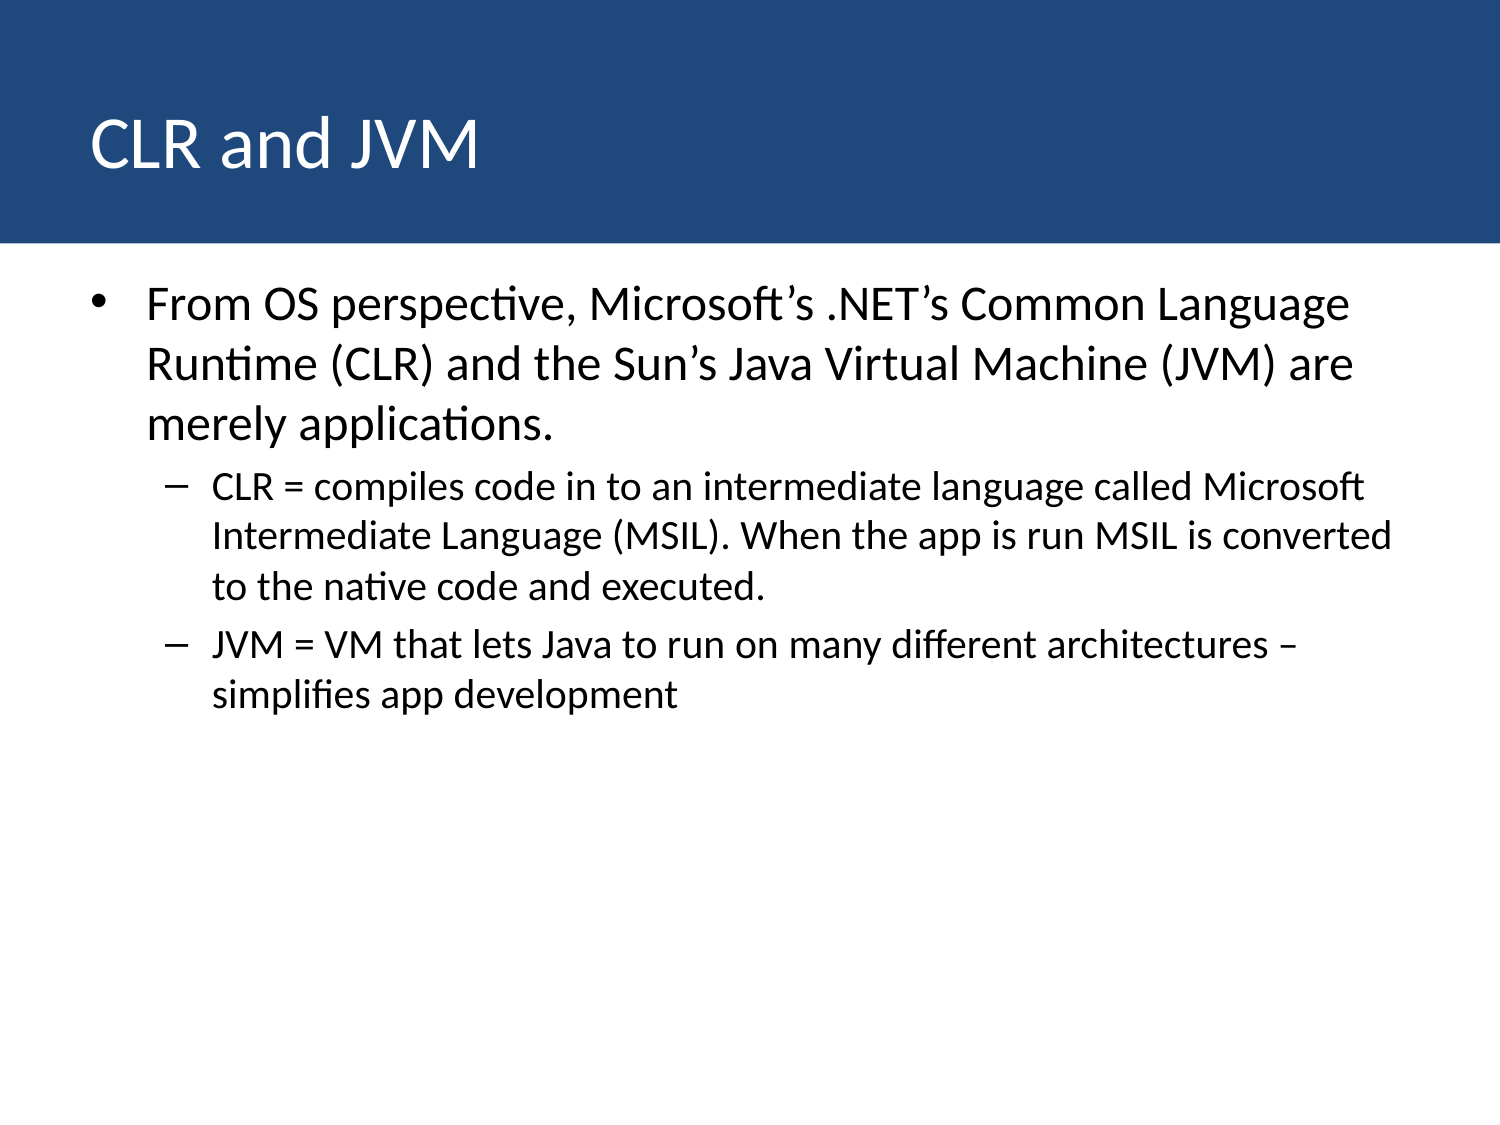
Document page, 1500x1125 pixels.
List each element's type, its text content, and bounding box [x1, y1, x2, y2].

list From OS perspective, Microsoft’s .NET’s Common Language Runtime (CLR) and the Sun’s Java Virtual Machine (JVM) are merely applications. CLR = compiles code in to an intermediate language called Microsoft Intermediate Language (MSIL). When the app is run MSIL is converted to the native code and executed. JVM = VM that lets Java to run on many different architectures – simplifies app development [75, 262, 1425, 1005]
title CLR and JVM [75, 45, 1425, 233]
